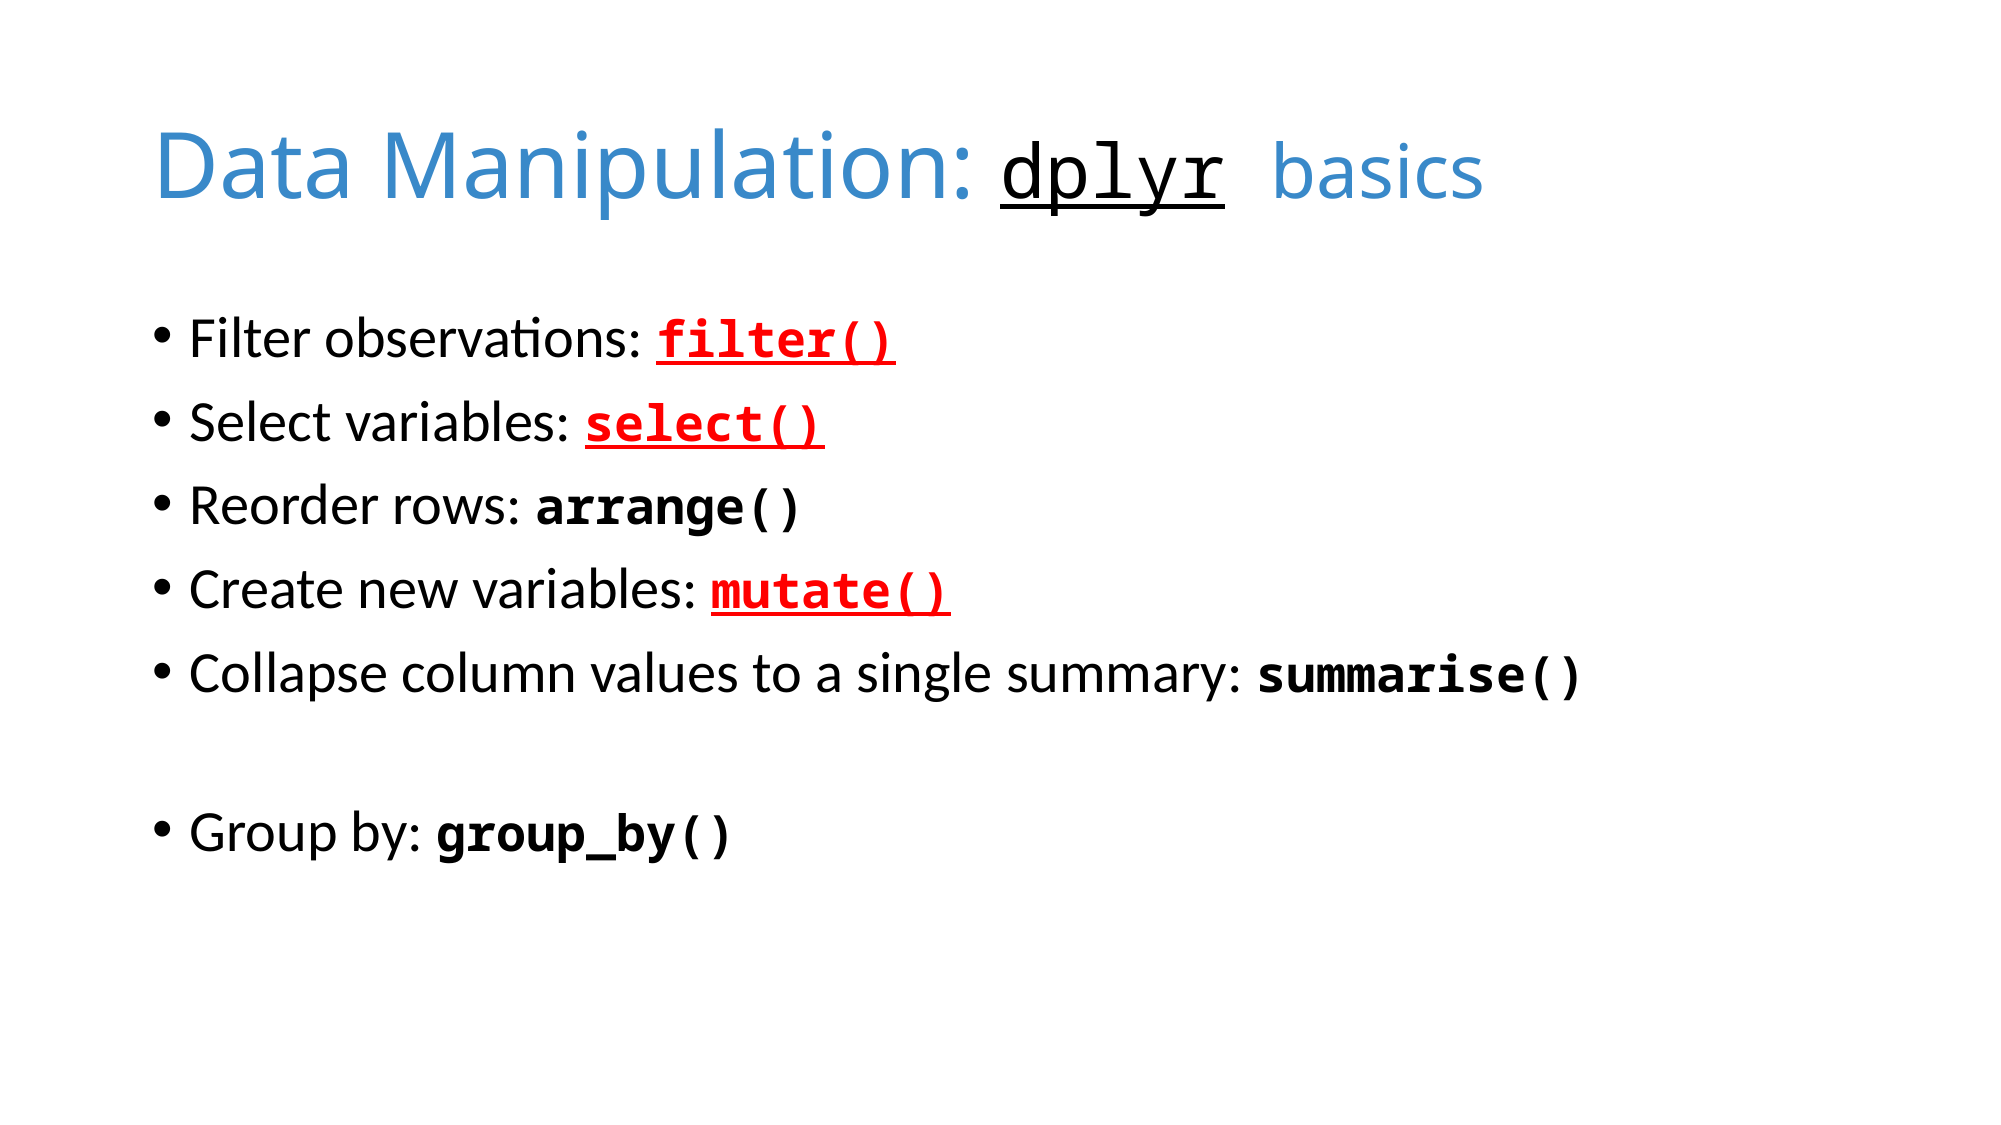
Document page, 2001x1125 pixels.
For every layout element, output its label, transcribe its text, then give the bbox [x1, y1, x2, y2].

list Filter observations: filter() Select variables: select() Reorder rows: arrange() Create new variables: mutate() Collapse column values to a single summary: summarise() Group by: group_by() [137, 299, 1863, 1014]
title Data Manipulation: dplyr basics [137, 59, 1863, 278]
